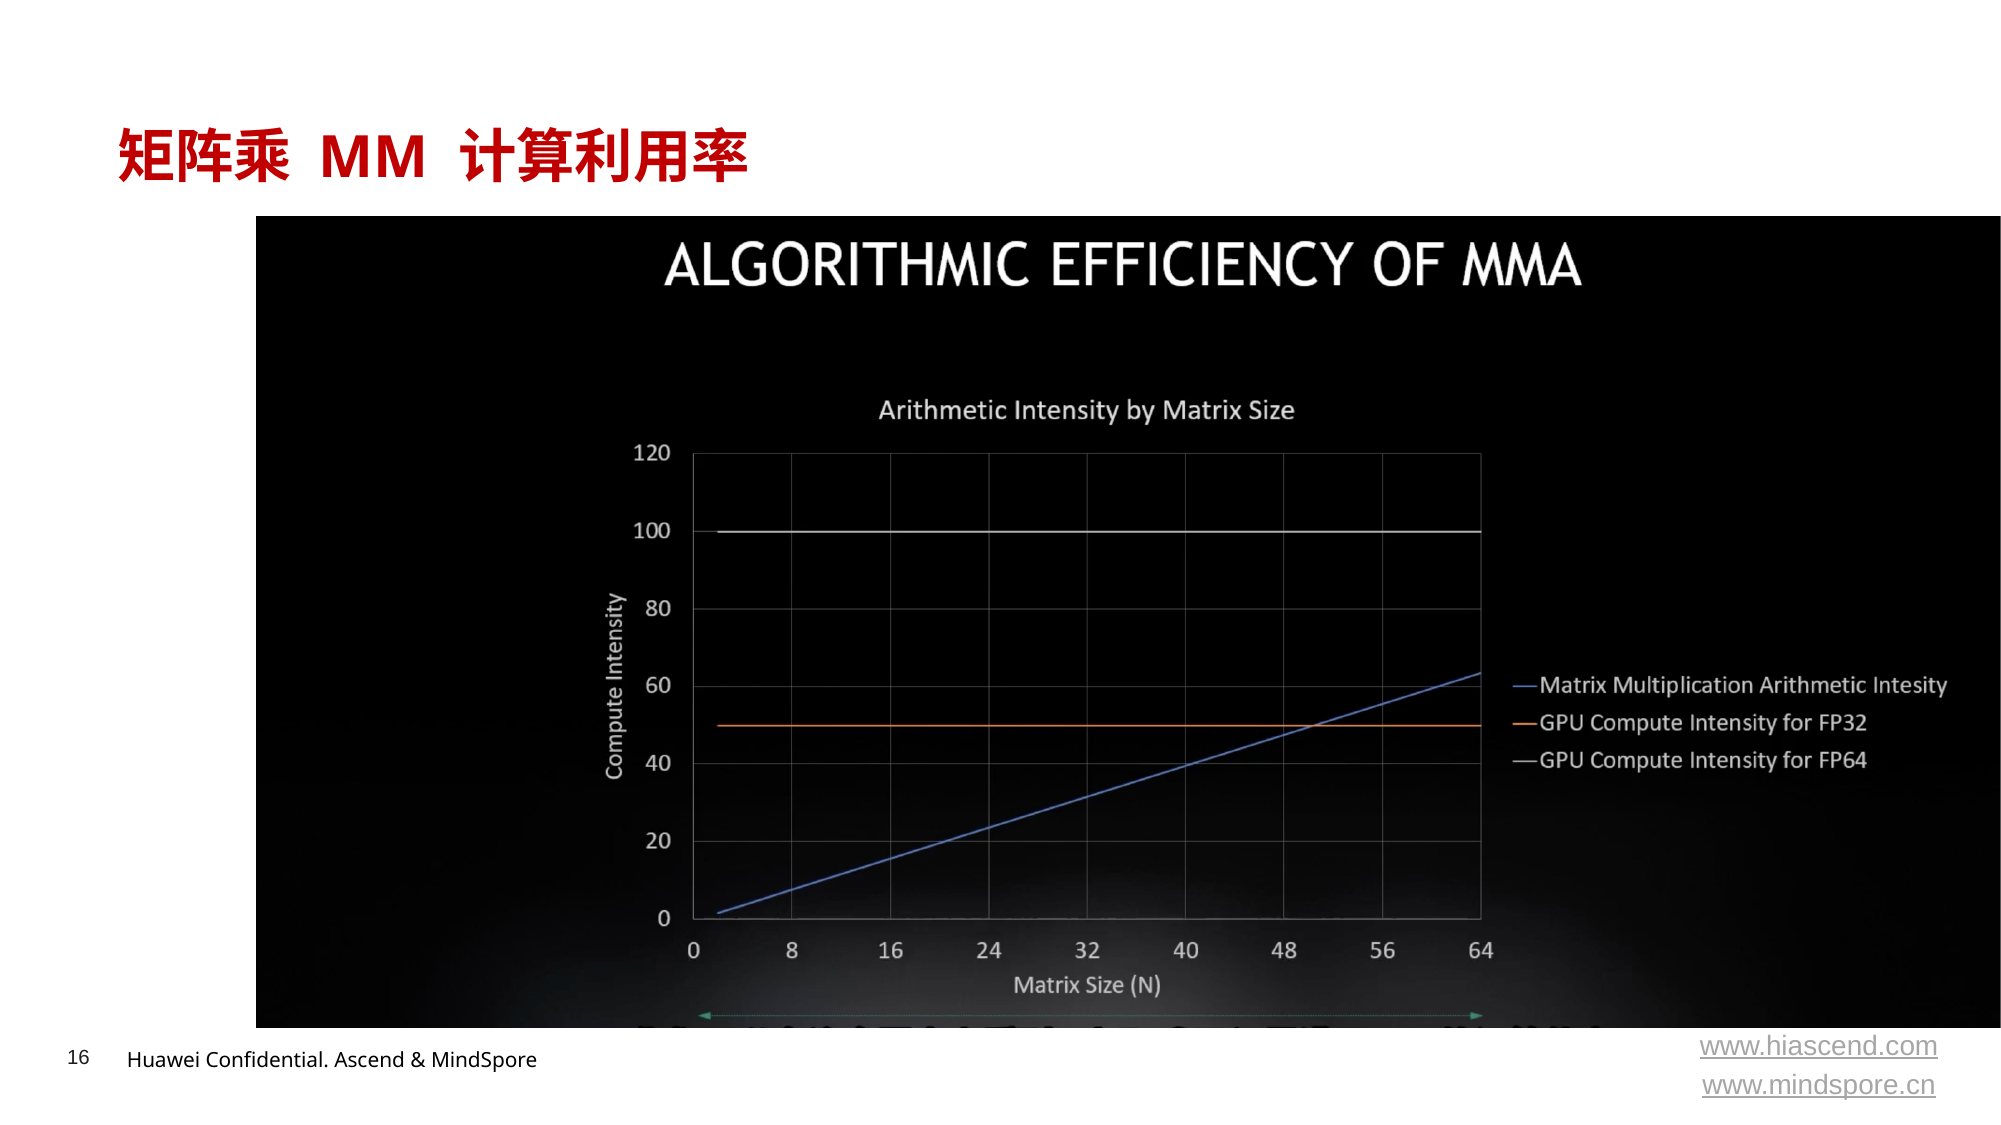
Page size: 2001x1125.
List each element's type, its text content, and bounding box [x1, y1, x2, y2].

title 矩阵乘 MM 计算利用率 [102, 111, 1901, 209]
picture [255, 216, 2001, 1028]
